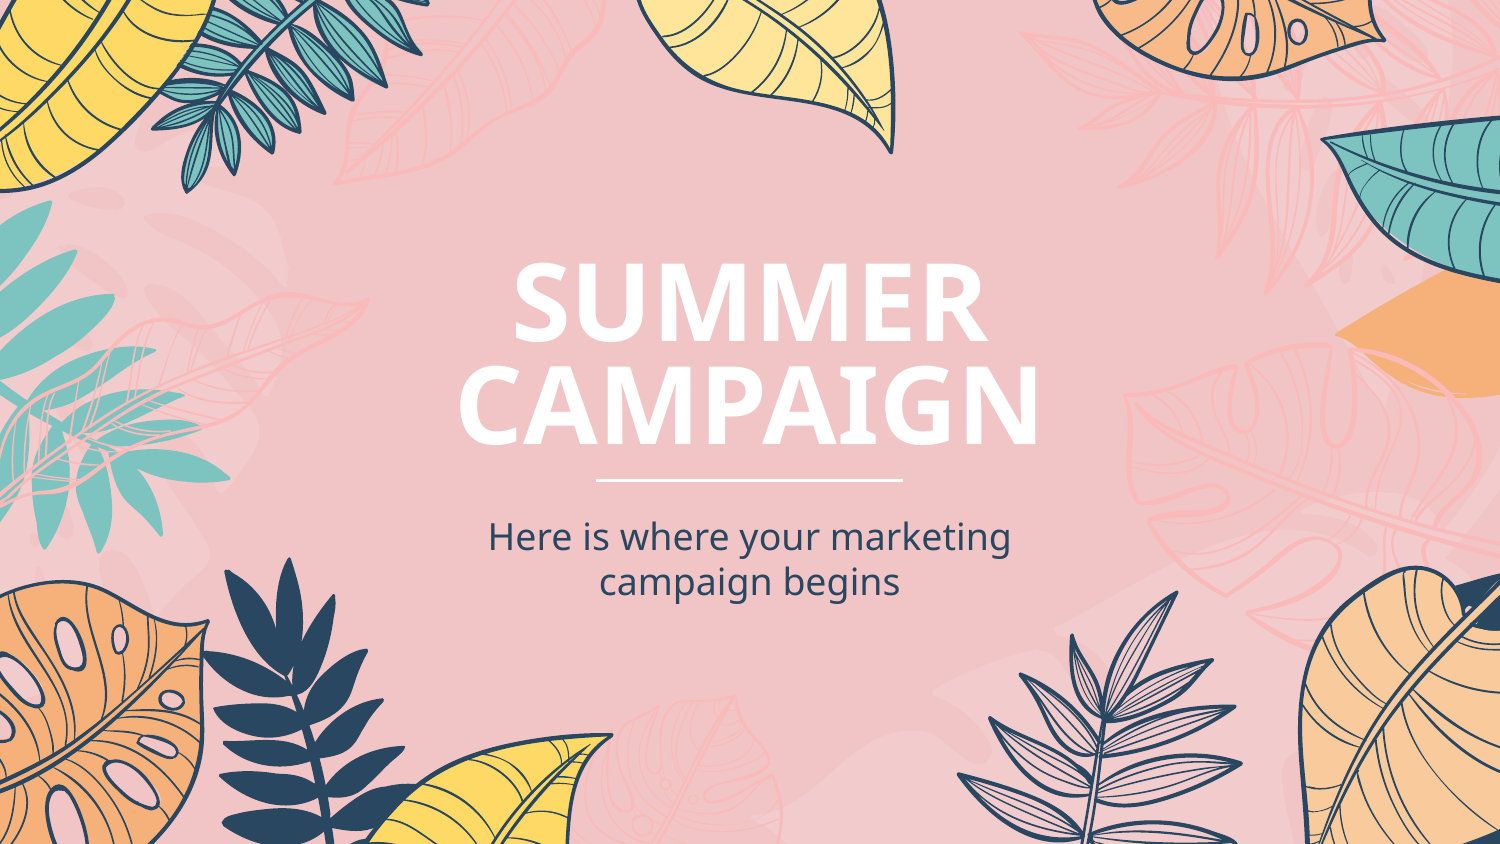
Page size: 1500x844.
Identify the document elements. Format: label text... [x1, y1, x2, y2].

title SUMMER CAMPAIGN [314, 212, 1186, 481]
subtitle Here is where your marketing campaign begins [397, 498, 1103, 629]
